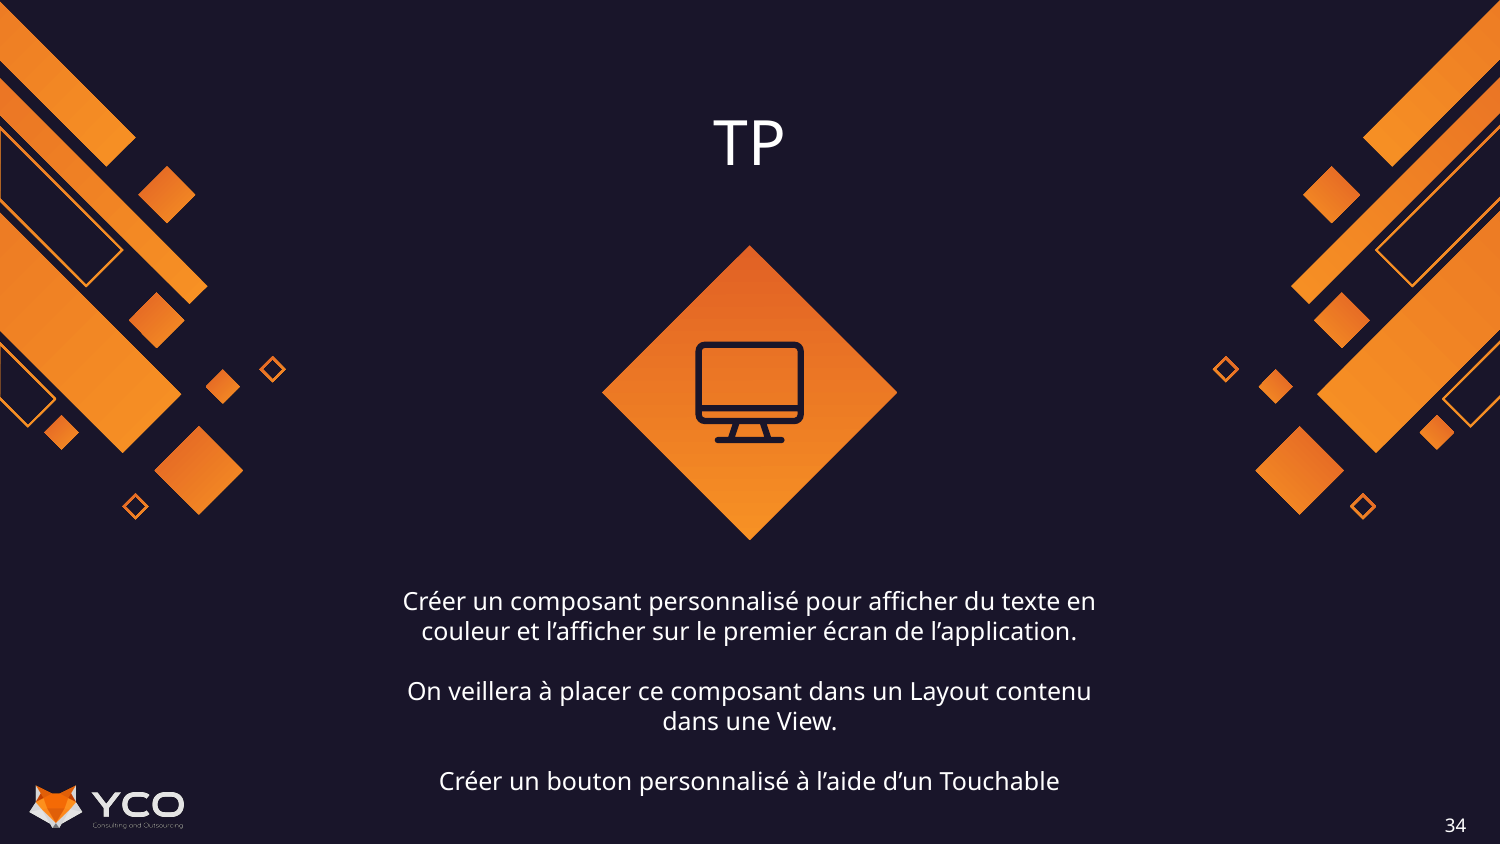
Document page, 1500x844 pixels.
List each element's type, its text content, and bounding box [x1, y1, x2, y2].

text_box [602, 245, 897, 540]
text_box [695, 341, 804, 444]
title TP [356, 68, 1144, 193]
subtitle Créer un composant personnalisé pour afficher du texte en couleur et l’afficher sur le premier écran de l’application. On veillera à placer ce composant dans un Layout contenu dans une View. Créer un bouton personnalisé à l’aide d’un Touchable [363, 570, 1137, 823]
picture [29, 785, 184, 829]
